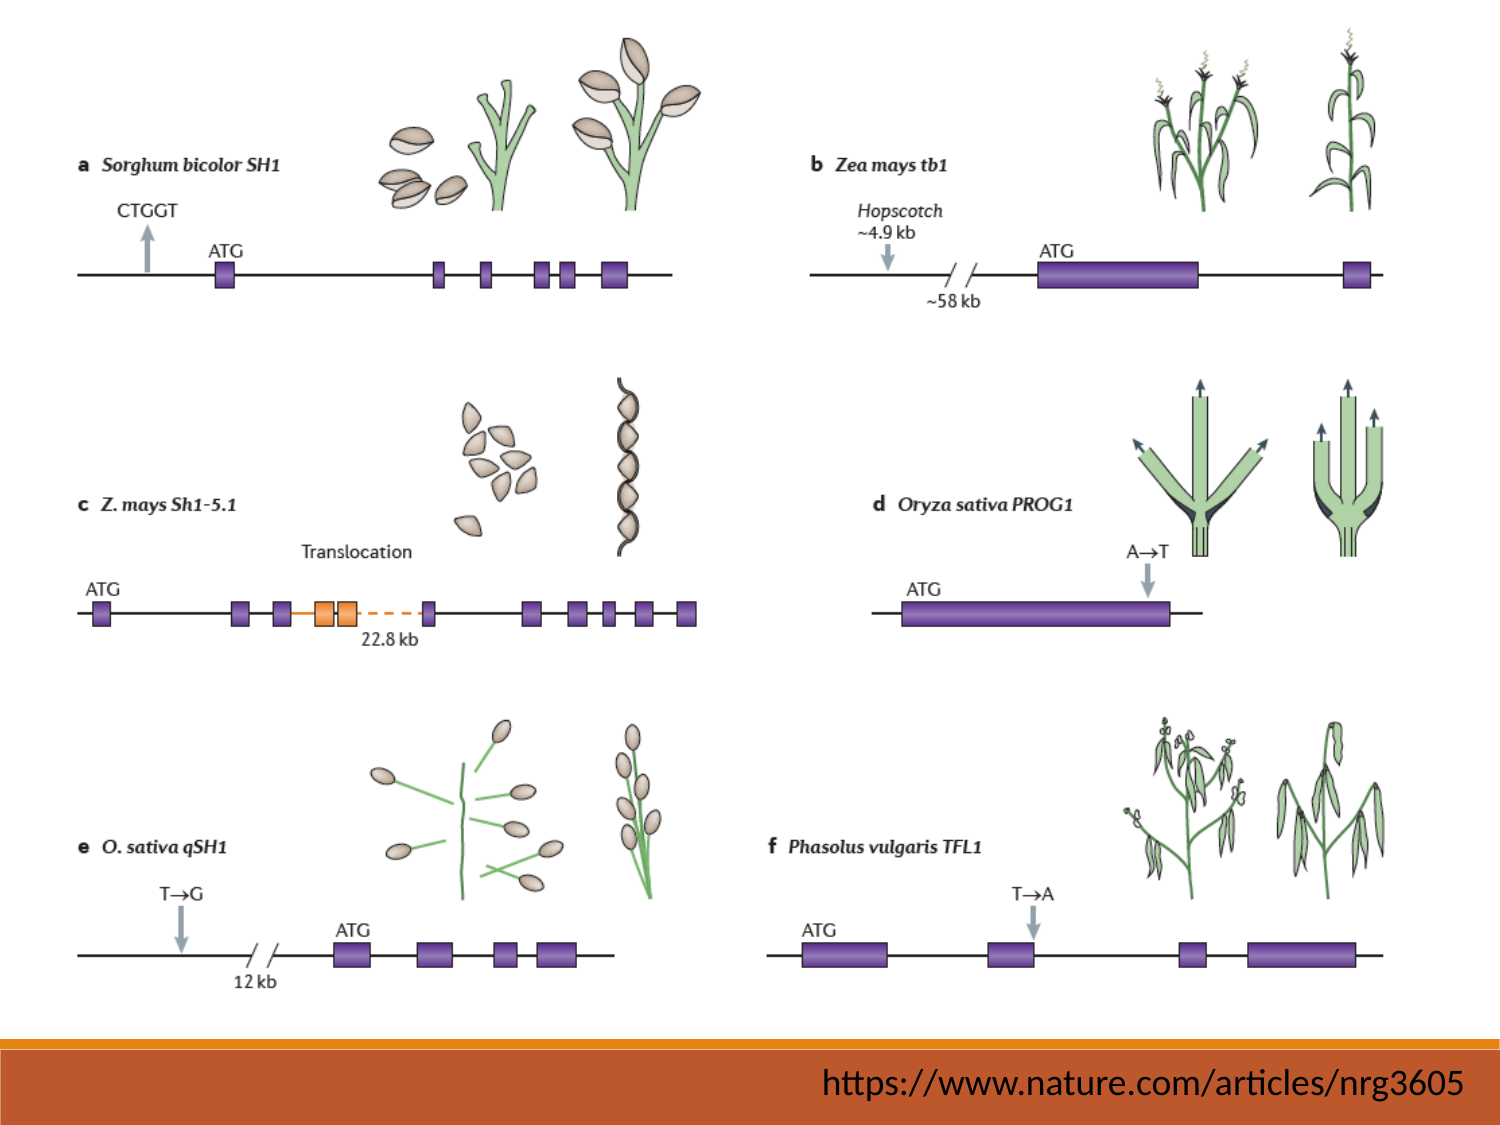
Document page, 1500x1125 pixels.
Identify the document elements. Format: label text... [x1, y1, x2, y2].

text_box https://www.nature.com/articles/nrg3605 [807, 1050, 1481, 1111]
picture [55, 0, 1445, 1000]
